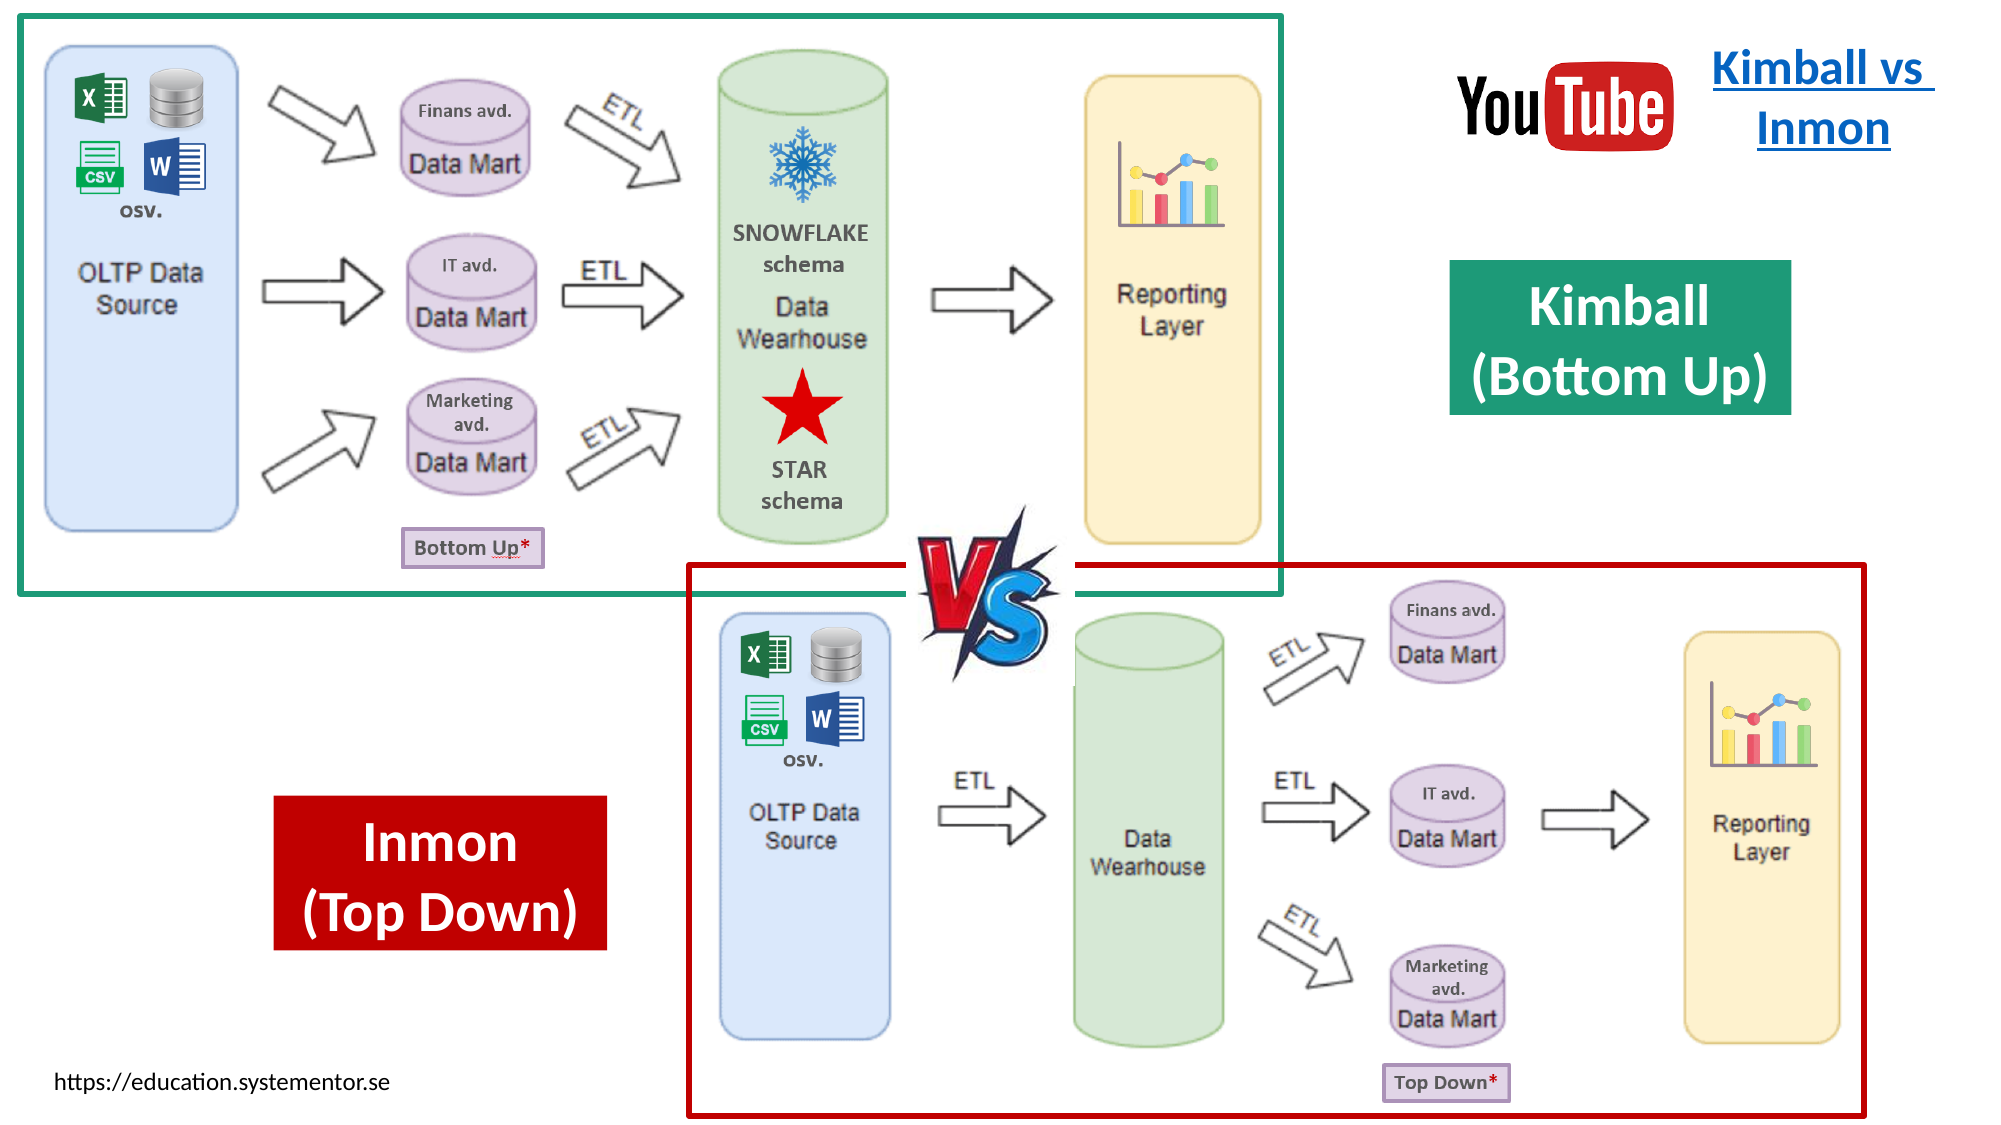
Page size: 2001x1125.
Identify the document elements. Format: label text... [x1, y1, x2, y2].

text_box Kimball vs Inmon [1680, 27, 1968, 162]
picture [1456, 61, 1674, 153]
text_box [668, 569, 1880, 1123]
text_box Kimball (Bottom Up) [1449, 260, 1792, 415]
text_box [1271, 14, 1283, 563]
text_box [34, 15, 1273, 576]
text_box Inmon (Top Down) [273, 795, 608, 951]
picture [1710, 670, 1818, 778]
picture [906, 494, 1075, 687]
text_box [18, 14, 663, 596]
text_box [1277, 563, 1866, 568]
text_box https://education.systementor.se [38, 1058, 625, 1104]
picture [1118, 130, 1226, 238]
